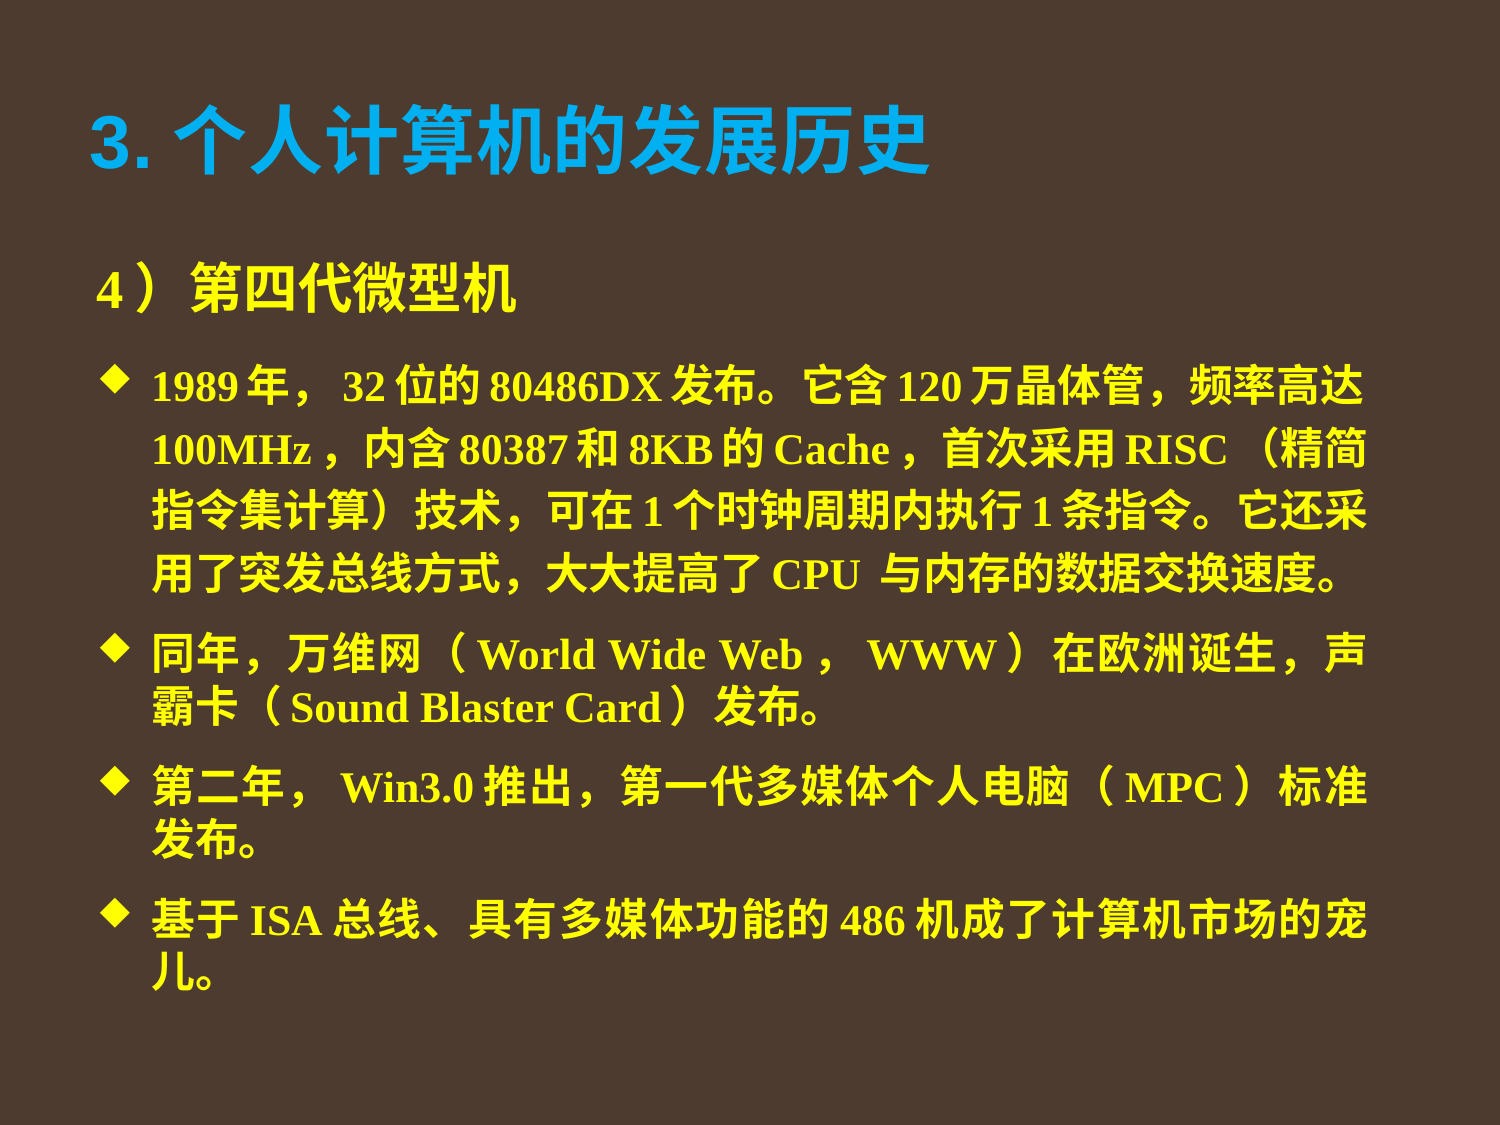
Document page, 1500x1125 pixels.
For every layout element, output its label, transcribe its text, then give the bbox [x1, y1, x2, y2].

list 4）第四代微型机 1989年，32位的80486DX发布。它含120万晶体管，频率高达100MHz，内含80387和8KB的Cache，首次采用RISC（精简指令集计算）技术，可在1个时钟周期内执行1条指令。它还采用了突发总线方式，大大提高了CPU 与内存的数据交换速度。 同年，万维网（World Wide Web，WWW）在欧洲诞生，声霸卡（Sound Blaster Card）发布。 第二年，Win3.0推出，第一代多媒体个人电脑（MPC）标准发布。 基于ISA总线、具有多媒体功能的486机成了计算机市场的宠儿。 [82, 246, 1383, 1032]
title 3.个人计算机的发展历史 [75, 45, 1351, 233]
